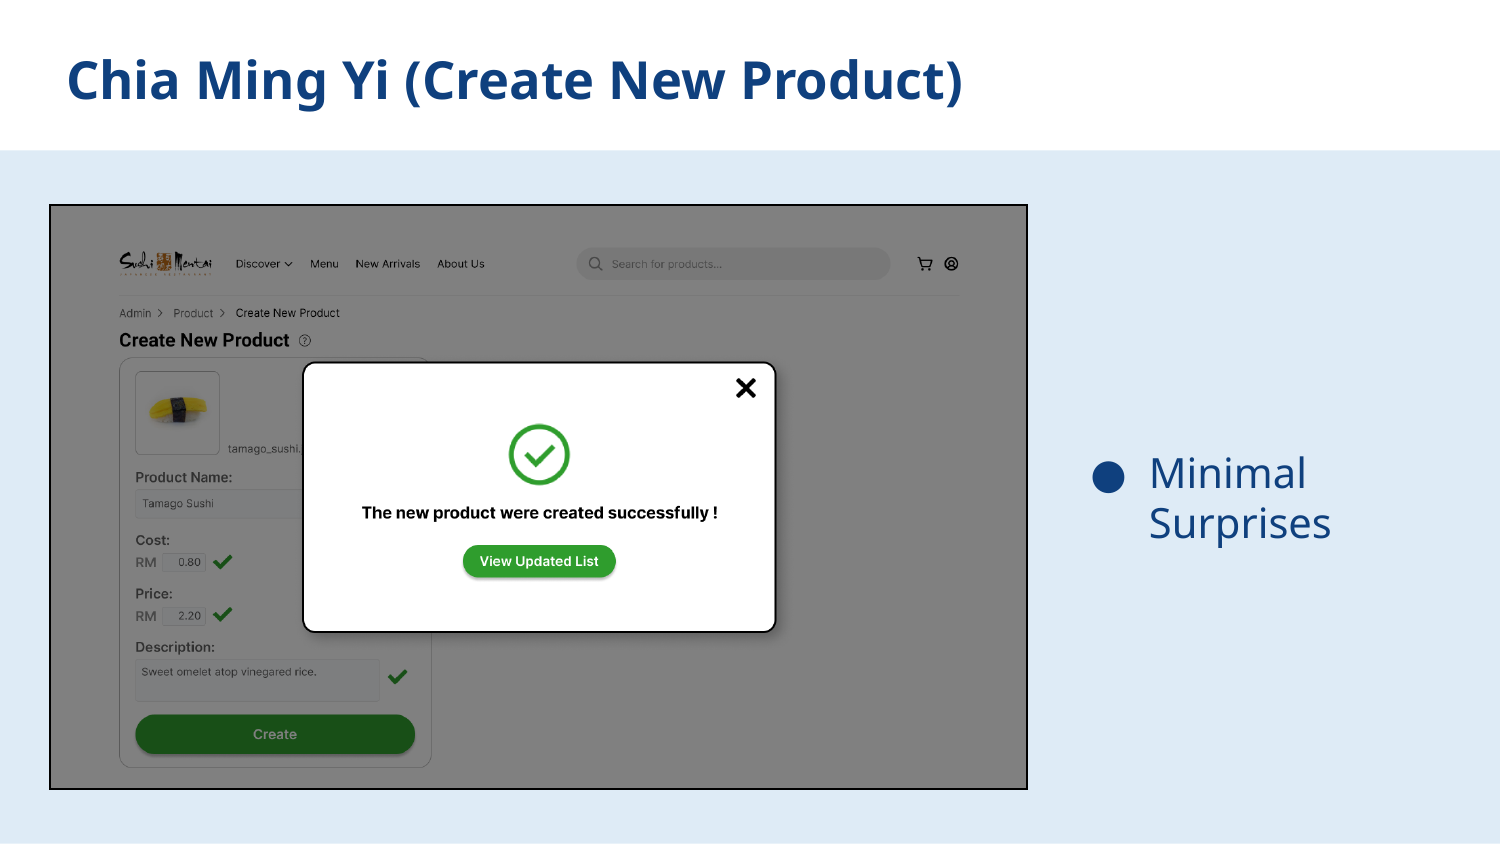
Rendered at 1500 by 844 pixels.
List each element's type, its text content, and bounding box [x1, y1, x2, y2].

picture [50, 205, 1027, 789]
text_box [0, 150, 1500, 844]
text_box Minimal Surprises [1058, 205, 1491, 789]
title Chia Ming Yi (Create New Product) [51, 31, 1449, 126]
